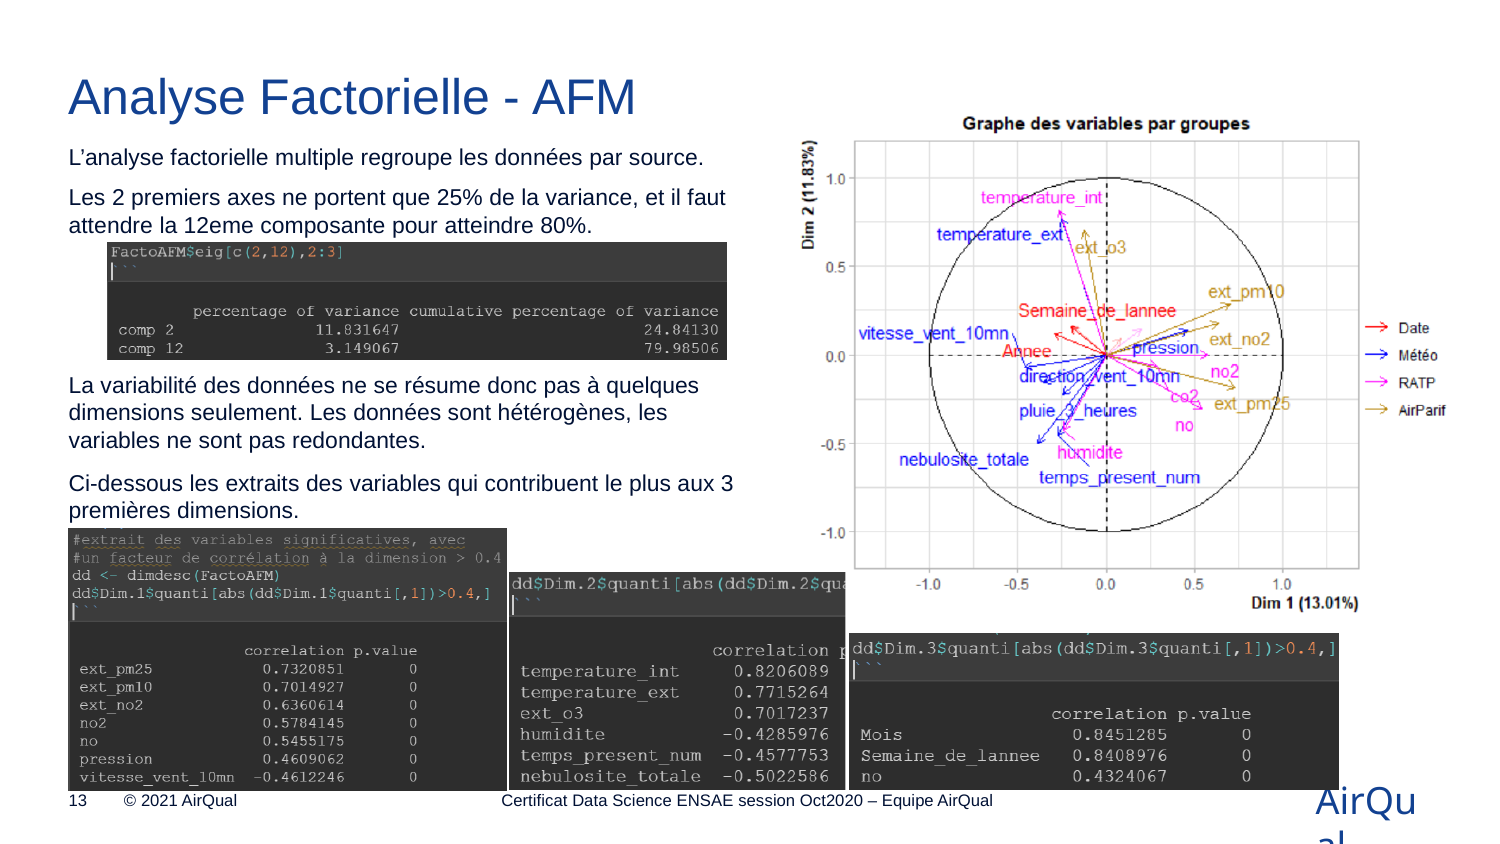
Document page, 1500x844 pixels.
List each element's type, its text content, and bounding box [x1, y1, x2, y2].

picture [68, 528, 507, 791]
text_box L’analyse factorielle multiple regroupe les données par source. Les 2 premiers axes ne portent que 25% de la variance, et il faut attendre la 12eme composante pour atteindre 80%. La variabilité des données ne se résume donc pas à quelques dimensions seulement. Les données sont hétérogènes, les variables ne sont pas redondantes. [68, 142, 765, 458]
picture [509, 107, 1453, 790]
picture [106, 242, 727, 360]
text_box Ci-dessous les extraits des variables qui contribuent le plus aux 3 premières dimensions. [68, 468, 765, 540]
footer Certificat Data Science ENSAE session Oct2020 – Equipe AirQual [377, 790, 1122, 811]
picture [849, 633, 1339, 790]
list Analyse Factorielle - AFM [68, 64, 1432, 172]
